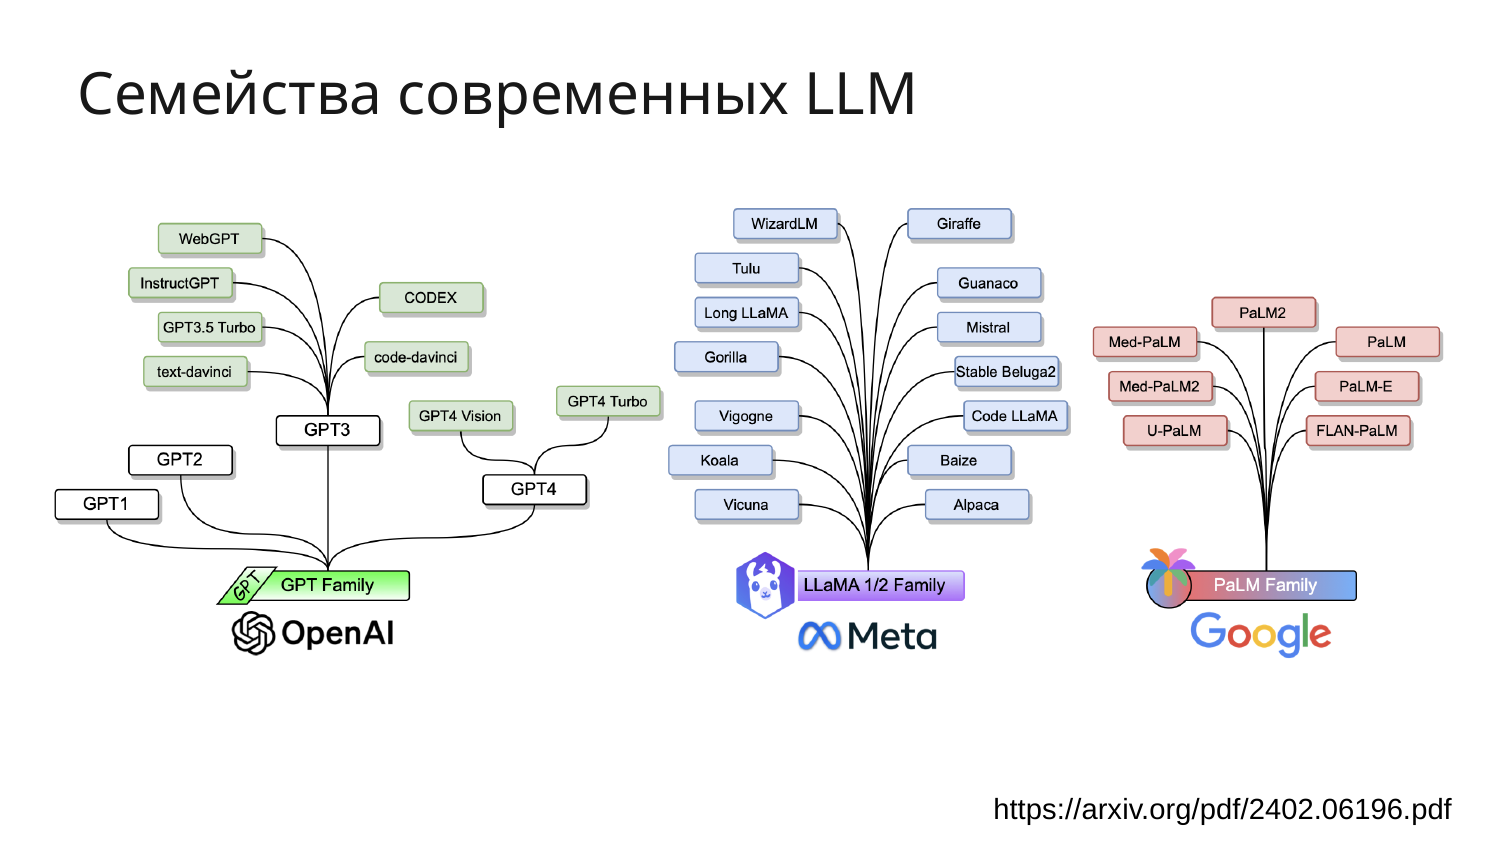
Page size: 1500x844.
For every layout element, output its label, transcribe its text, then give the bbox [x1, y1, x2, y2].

title Семейства современных LLM [73, 65, 1427, 156]
picture [48, 205, 1451, 675]
text_box https://arxiv.org/pdf/2402.06196.pdf [993, 789, 1453, 825]
